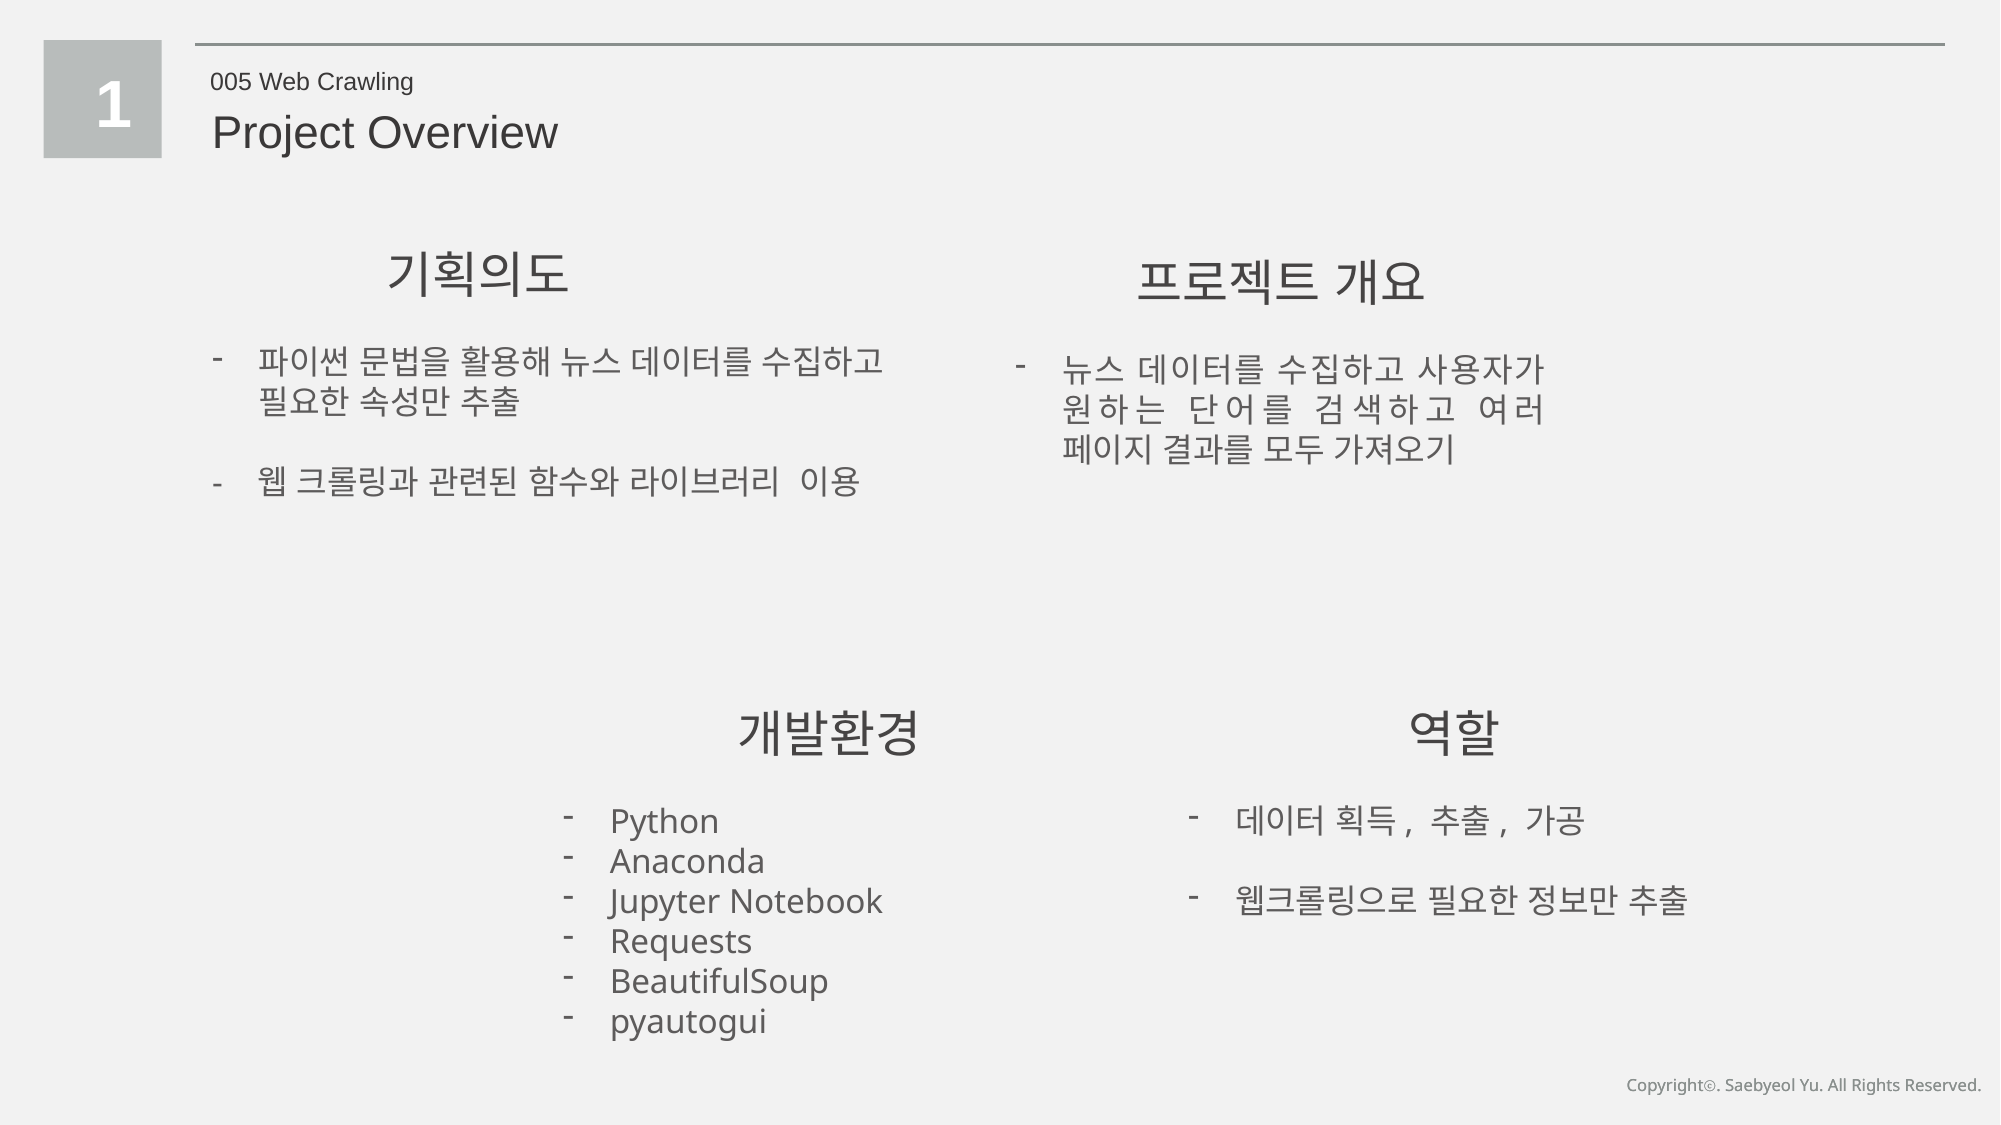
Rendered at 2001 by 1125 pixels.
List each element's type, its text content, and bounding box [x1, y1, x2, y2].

text_box 파이썬 문법을 활용해 뉴스 데이터를 수집하고 필요한 속성만 추출 - 웹 크롤링과 관련된 함수와 라이브러리 이용 [197, 333, 910, 509]
text_box 기획의도 [371, 236, 586, 311]
text_box 뉴스 데이터를 수집하고 사용자가 원하는 단어를 검색하고 여러 페이지 결과를 모두 가져오기 [1000, 341, 1561, 516]
text_box 데이터 획득, 추출, 가공 웹크롤링으로 필요한 정보만 추출 [1173, 792, 1779, 1008]
text_box [42, 39, 163, 159]
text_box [194, 57, 576, 167]
text_box 역할 [1393, 695, 1516, 770]
text_box Python Anaconda Jupyter Notebook Requests BeautifulSoup pyautogui [548, 792, 1109, 1048]
text_box Copyrightⓒ. Saebyeol Yu. All Rights Reserved. [1611, 1067, 1998, 1102]
text_box 프로젝트 개요 [1121, 243, 1442, 319]
text_box 개발환경 [722, 695, 937, 770]
text_box 1 [80, 52, 123, 148]
